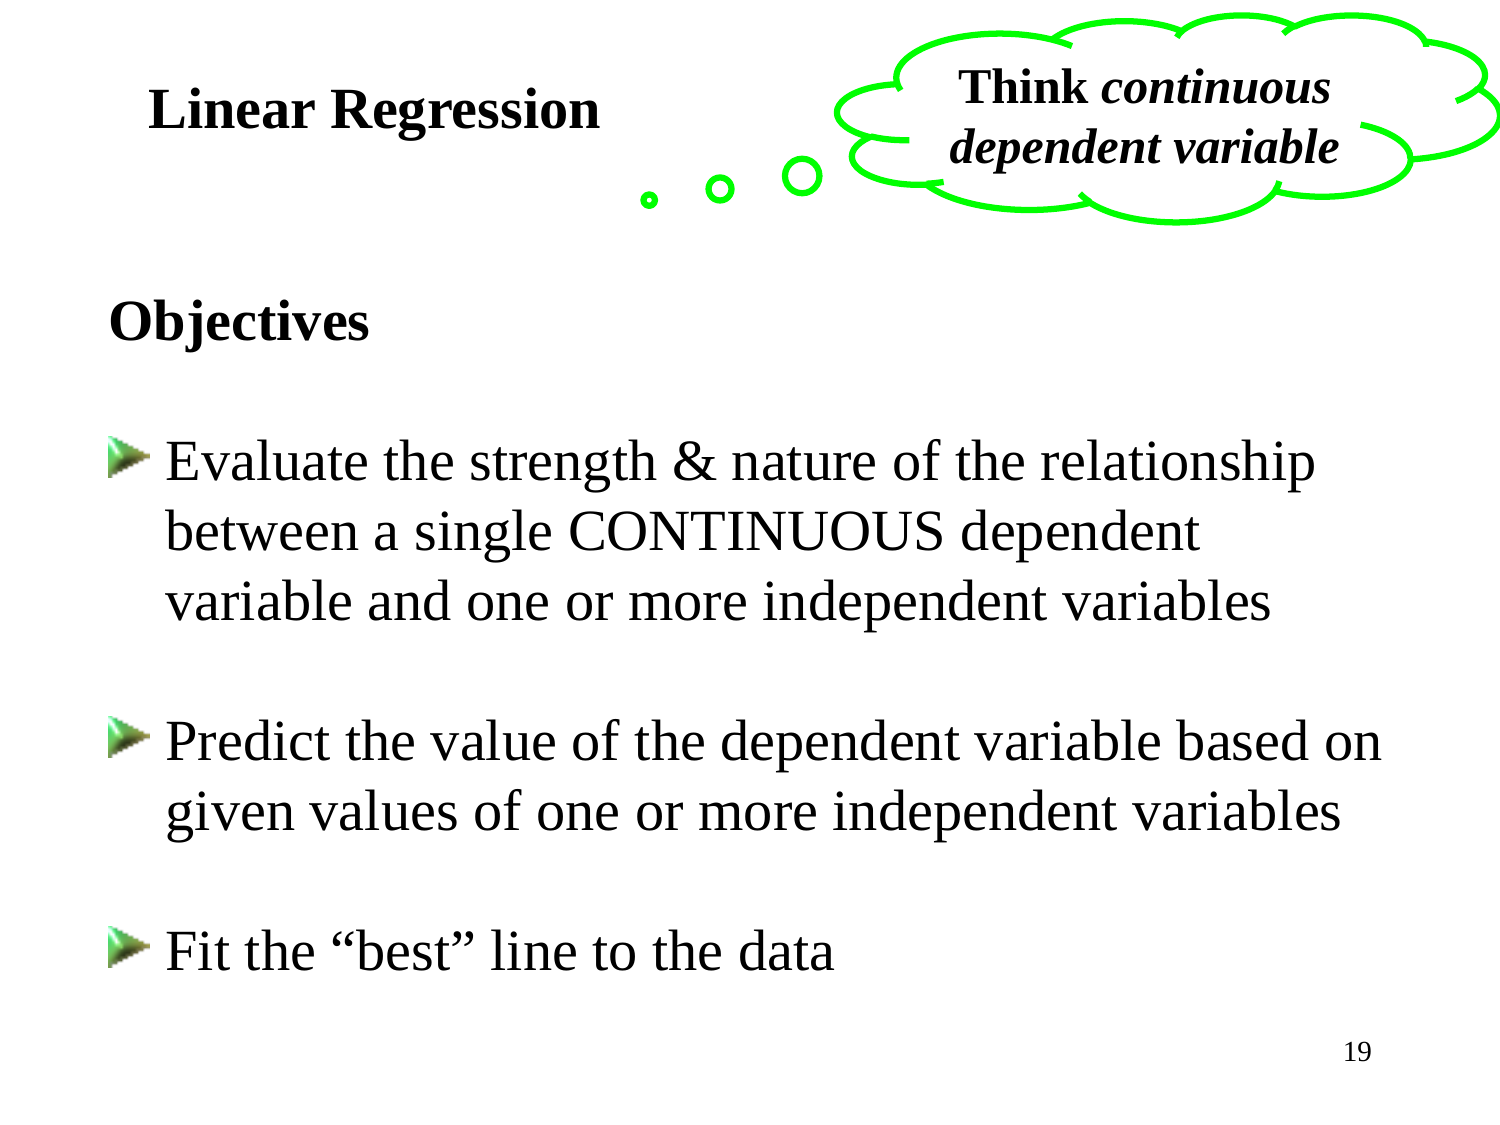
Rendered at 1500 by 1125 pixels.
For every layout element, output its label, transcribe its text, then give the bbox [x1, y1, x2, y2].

text_box Objectives Evaluate the strength & nature of the relationship between a single CONTINUOUS dependent variable and one or more independent variables Predict the value of the dependent variable based on given values of one or more independent variables Fit the “best” line to the data [93, 274, 1407, 990]
picture [108, 436, 150, 478]
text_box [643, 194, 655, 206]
picture [108, 926, 150, 968]
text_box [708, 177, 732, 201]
slide_number 19 [1074, 1024, 1388, 1101]
text_box Think continuous dependent variable [836, 15, 1500, 223]
text_box Think continuous dependent variable [784, 158, 820, 194]
picture [108, 716, 150, 758]
text_box Linear Regression [50, 62, 700, 148]
